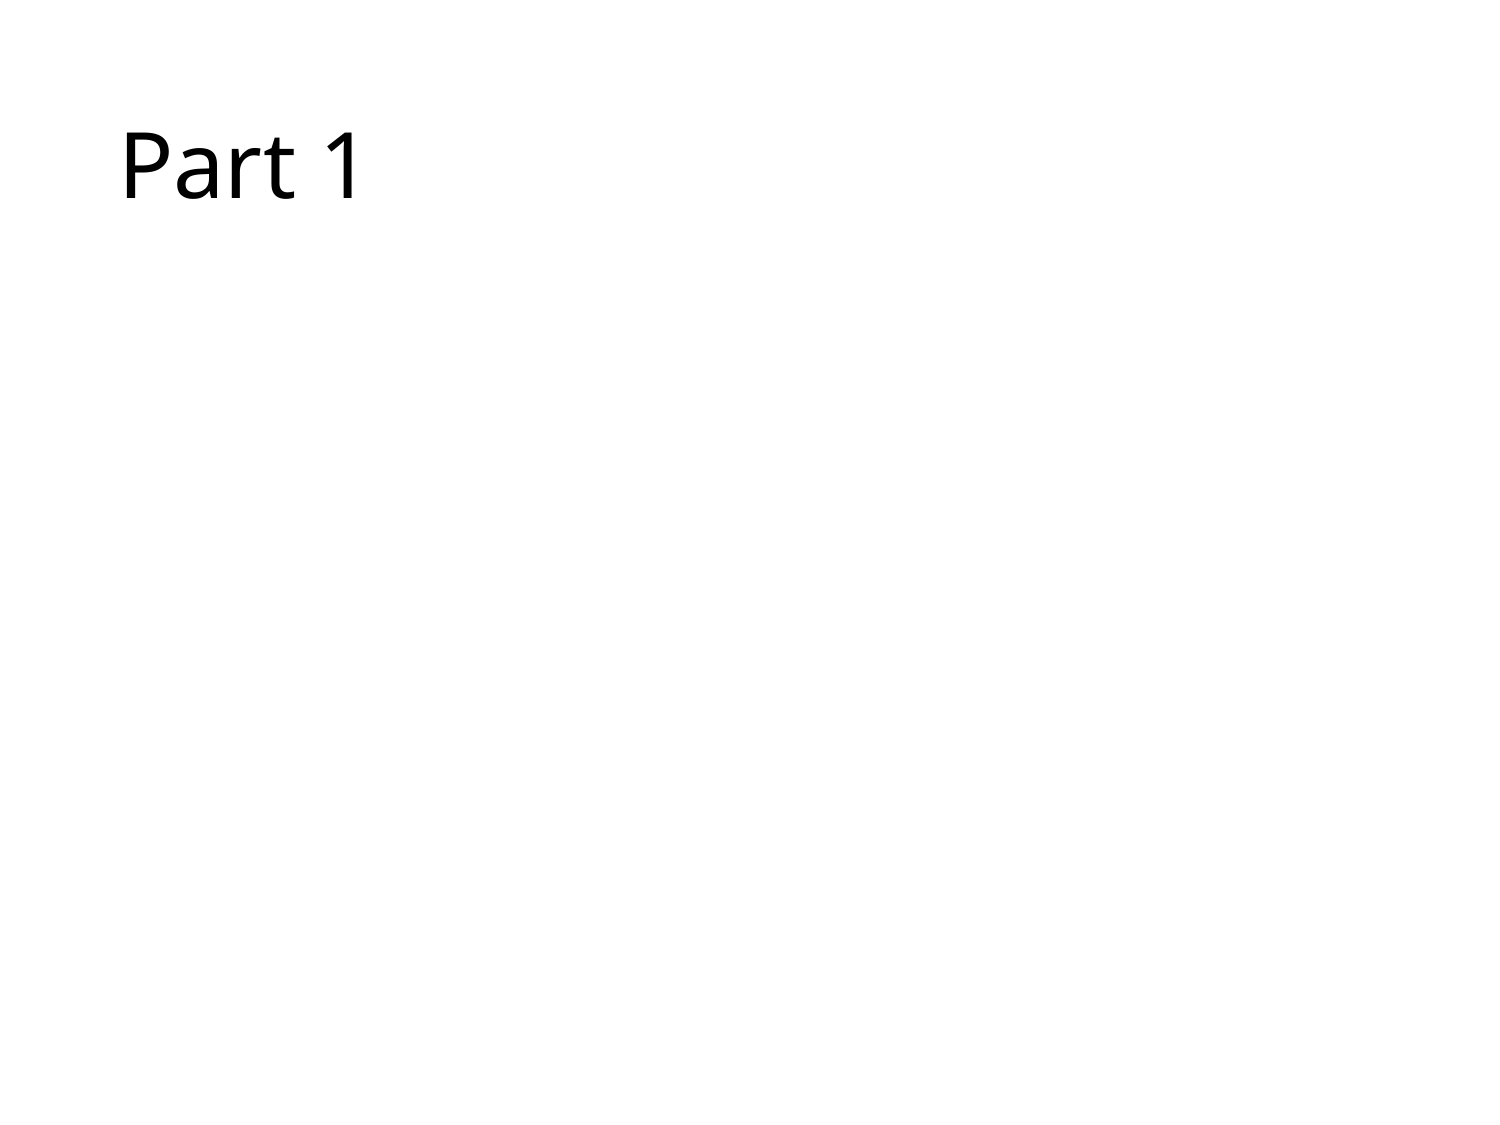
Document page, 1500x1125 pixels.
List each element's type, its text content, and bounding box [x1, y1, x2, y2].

title Part 1 [103, 59, 1397, 278]
